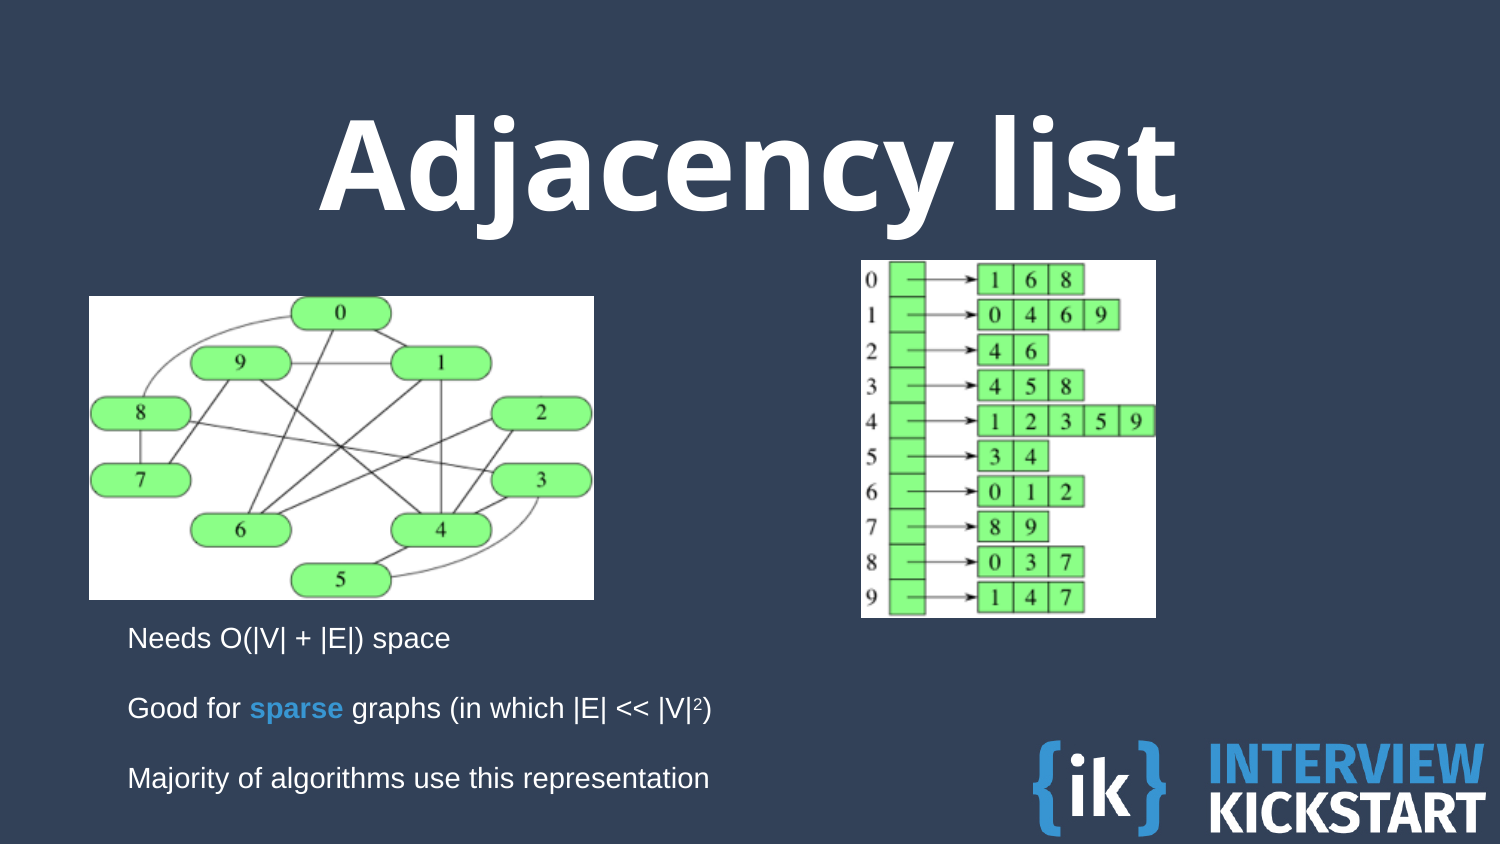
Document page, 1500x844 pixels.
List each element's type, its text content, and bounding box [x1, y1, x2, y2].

title Adjacency list [51, 0, 1449, 322]
picture [88, 296, 595, 600]
picture [1029, 738, 1489, 839]
picture [861, 260, 1156, 618]
text_box Needs O(|V| + |E|) space Good for sparse graphs (in which |E| << |V|2) Majority of algorithms use this representation [112, 604, 966, 817]
